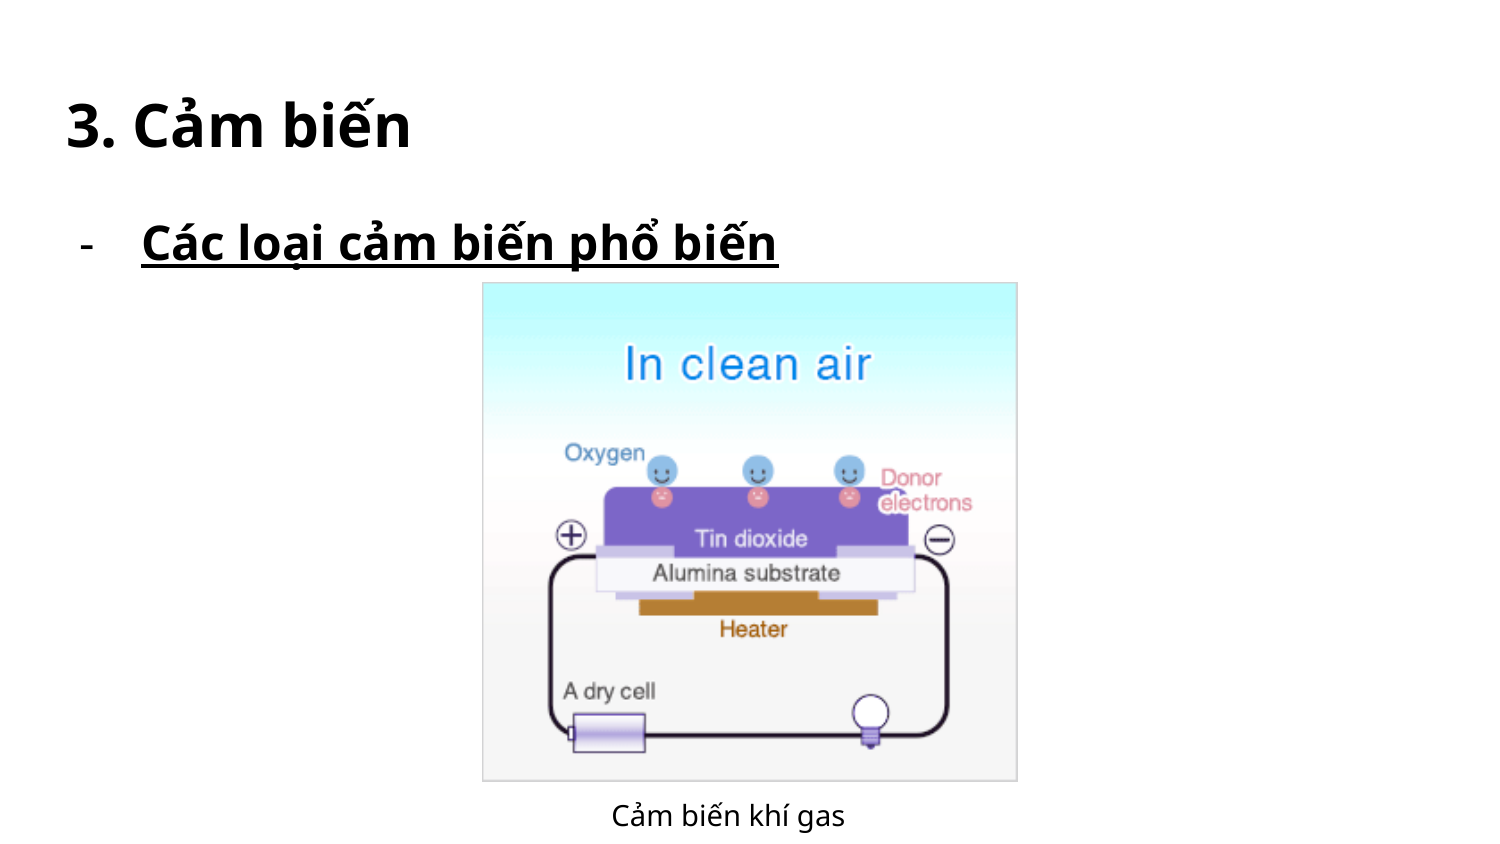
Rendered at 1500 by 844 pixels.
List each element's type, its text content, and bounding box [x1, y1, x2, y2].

picture [482, 282, 1018, 782]
text_box Cảm biến khí gas [471, 790, 986, 840]
title 3. Cảm biến [51, 72, 1449, 176]
list Các loại cảm biến phổ biến [51, 189, 1449, 750]
